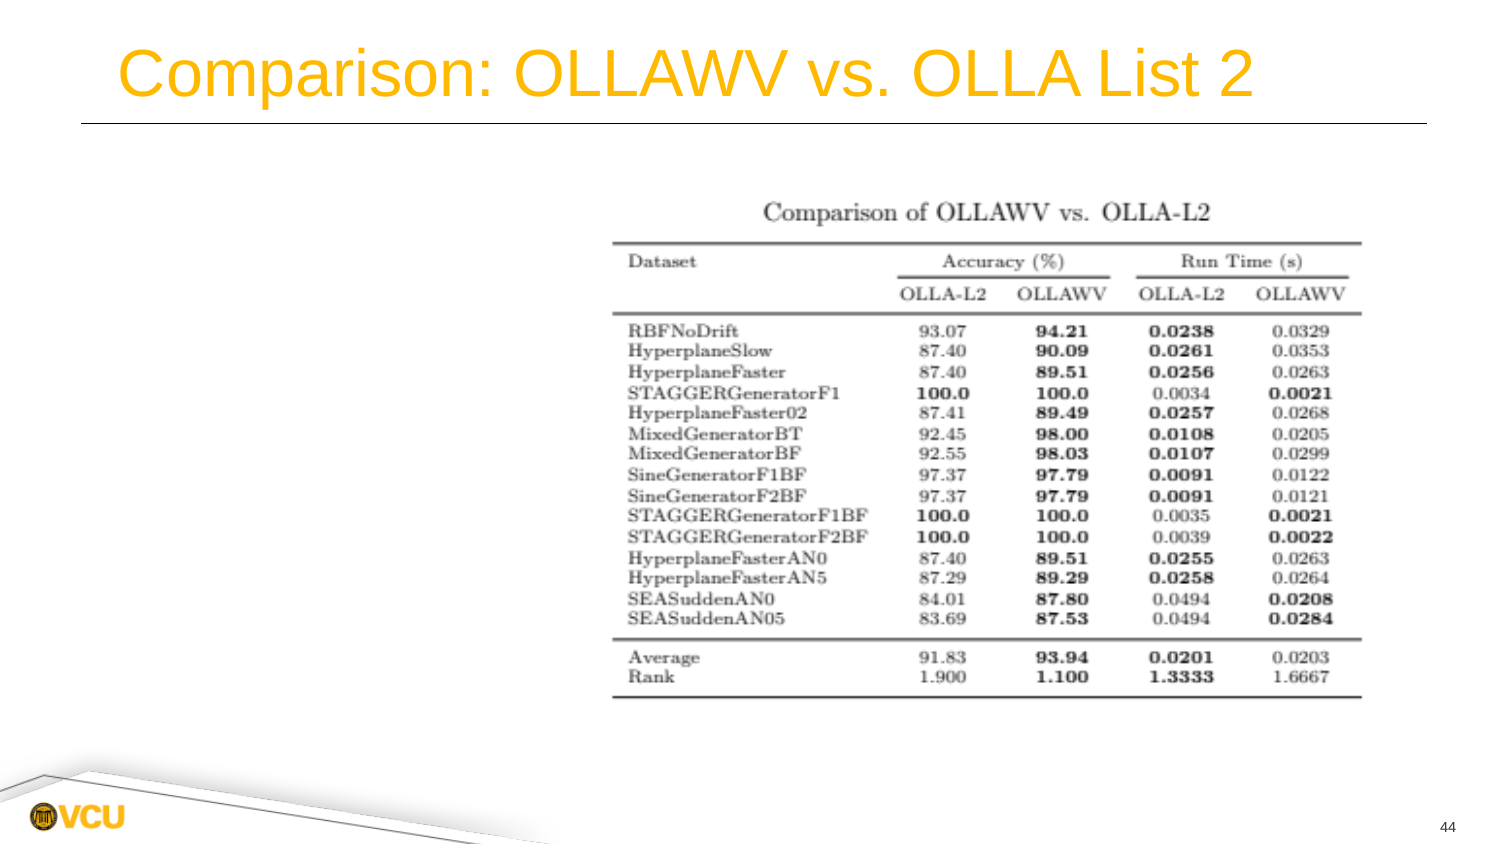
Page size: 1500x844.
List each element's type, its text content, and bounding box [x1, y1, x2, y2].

picture [605, 190, 1370, 712]
title Comparison: OLLAWV vs. OLLA List 2 [103, 31, 1397, 137]
slide_number 44 [1400, 813, 1472, 841]
